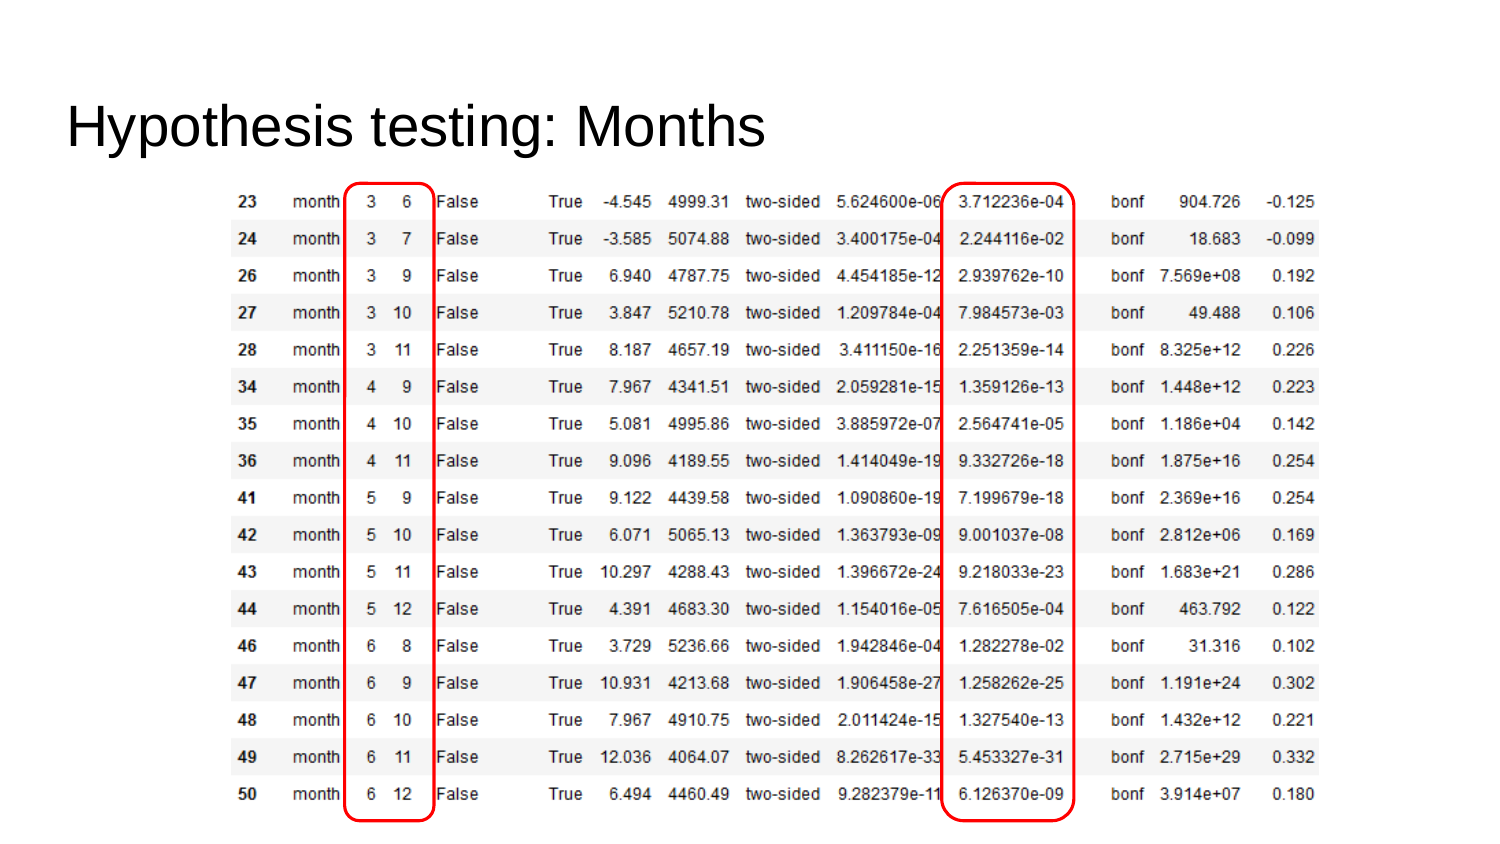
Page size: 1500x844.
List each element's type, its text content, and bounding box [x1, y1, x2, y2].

title Hypothesis testing: Months [51, 72, 1449, 167]
picture [231, 183, 1319, 811]
